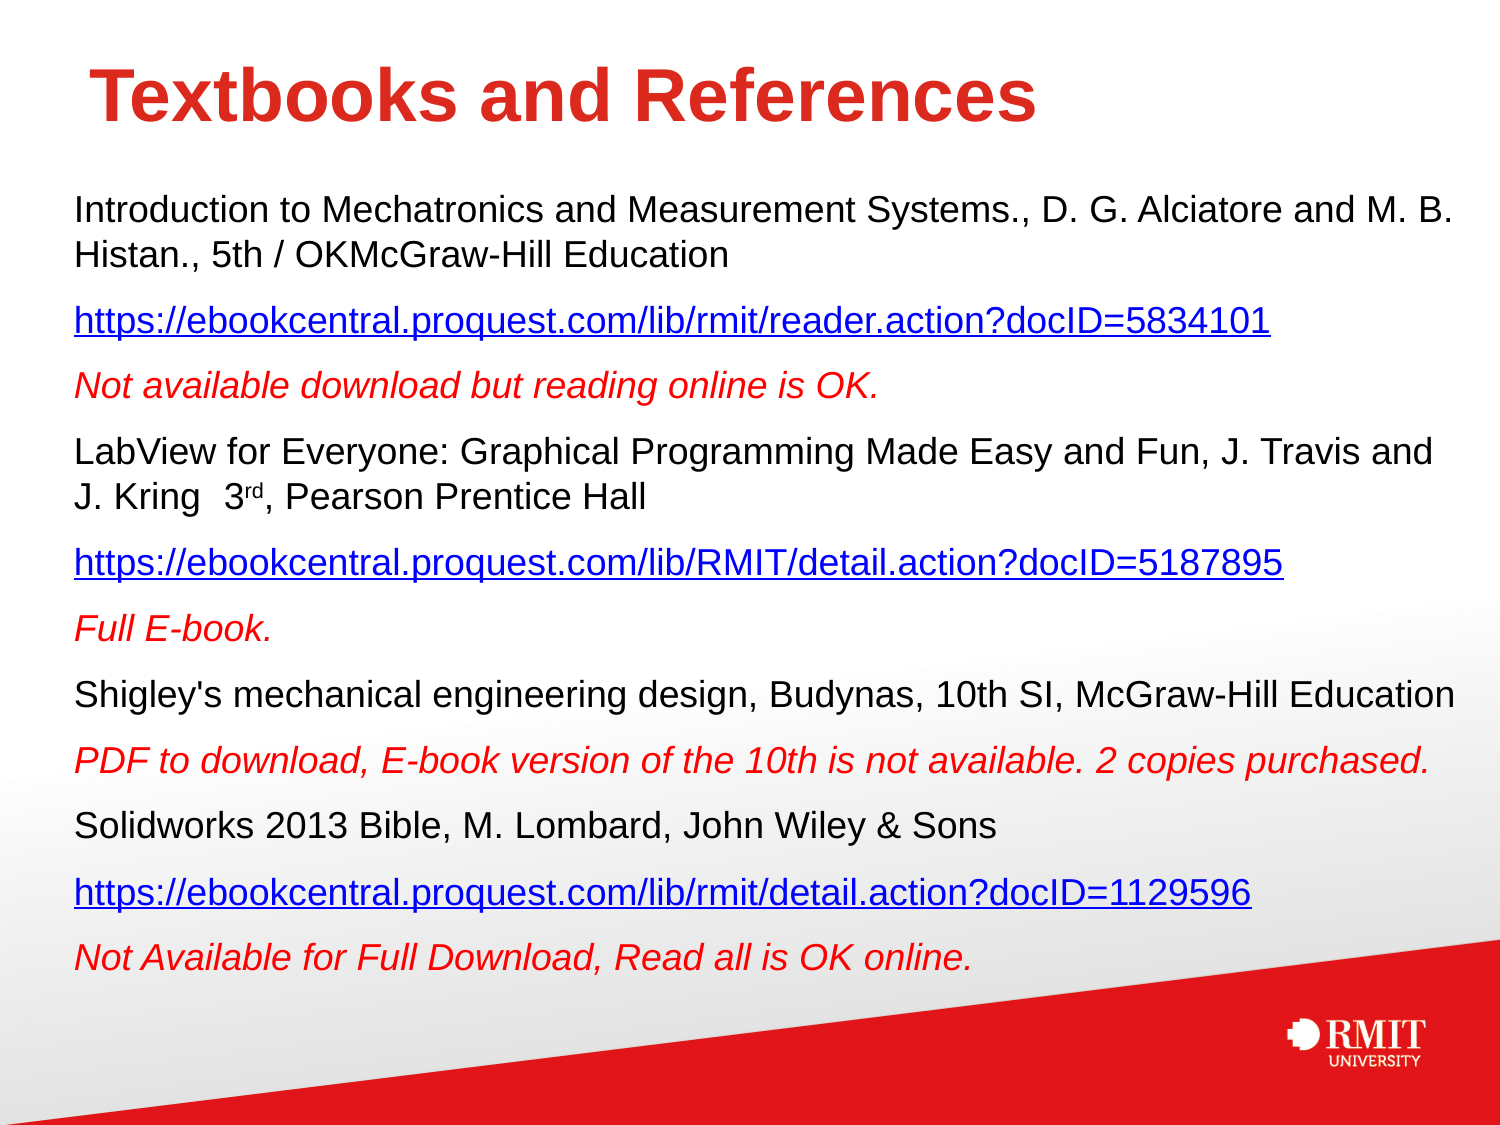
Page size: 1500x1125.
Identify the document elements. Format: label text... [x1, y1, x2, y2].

title Textbooks and References [75, 79, 1425, 164]
list Introduction to Mechatronics and Measurement Systems., D. G. Alciatore and M. B. Histan., 5th / OKMcGraw-Hill Education https://ebookcentral.proquest.com/lib/rmit/reader.action?docID=5834101 Not available download but reading online is OK. LabView for Everyone: Graphical Programming Made Easy and Fun, J. Travis and J. Kring 3rd, Pearson Prentice Hall https://ebookcentral.proquest.com/lib/RMIT/detail.action?docID=5187895 Full E-book. Shigley's mechanical engineering design, Budynas, 10th SI, McGraw-Hill Education PDF to download, E-book version of the 10th is not available. 2 copies purchased. Solidworks 2013 Bible, M. Lombard, John Wiley & Sons https://ebookcentral.proquest.com/lib/rmit/detail.action?docID=1129596 Not Available for Full Download, Read all is OK online. [59, 177, 1486, 1125]
picture [0, 0, 1500, 1125]
